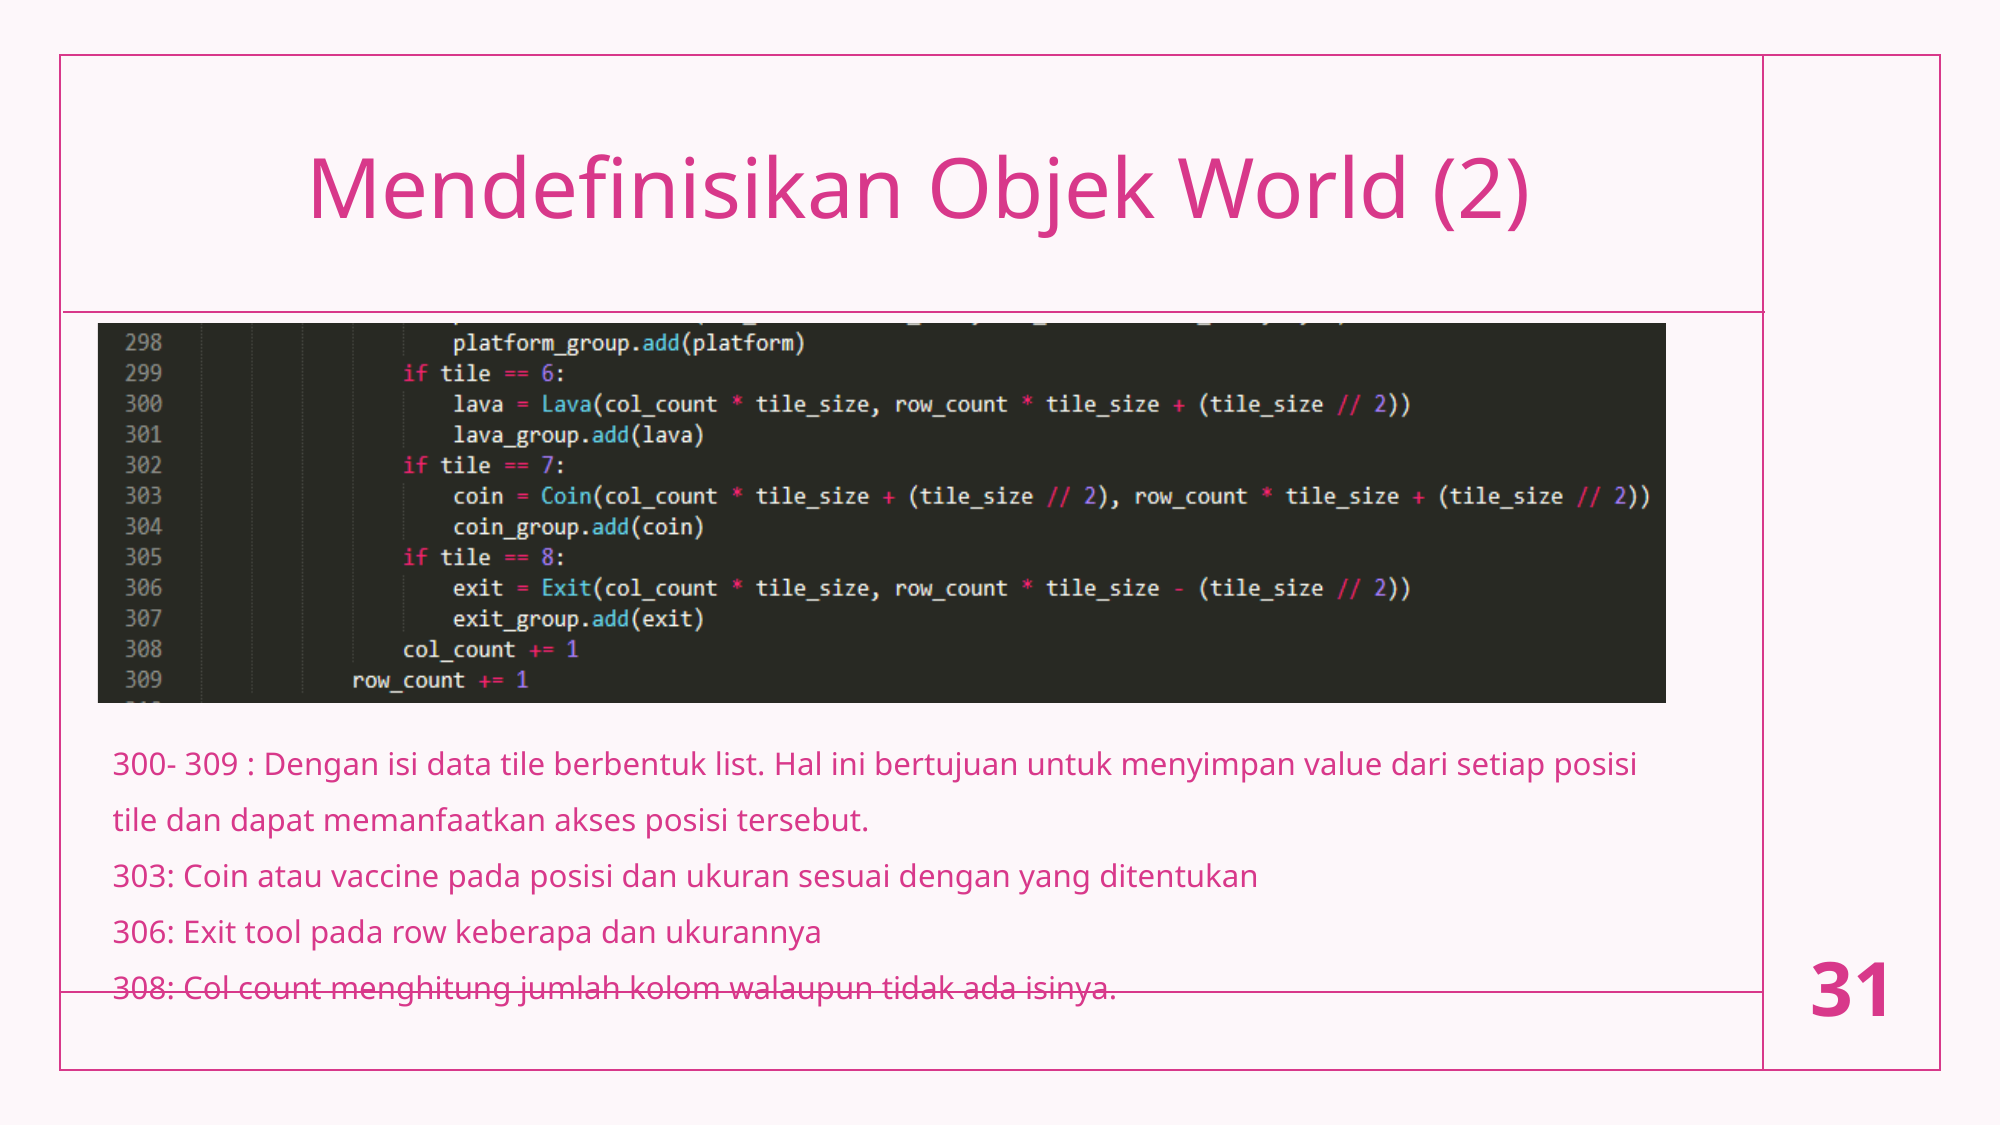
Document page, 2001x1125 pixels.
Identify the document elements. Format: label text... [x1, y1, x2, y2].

title Mendefinisikan Objek World (2) [137, 89, 1701, 294]
picture [97, 322, 1667, 703]
slide_number 31 [1775, 930, 1932, 1055]
text_box 300- 309 : Dengan isi data tile berbentuk list. Hal ini bertujuan untuk menyimpan value dari setiap posisi tile dan dapat memanfaatkan akses posisi tersebut. 303: Coin atau vaccine pada posisi dan ukuran sesuai dengan yang ditentukan 306: Exit tool pada row keberapa dan ukurannya 308: Col count menghitung jumlah kolom walaupun tidak ada isinya. [97, 717, 1666, 1014]
